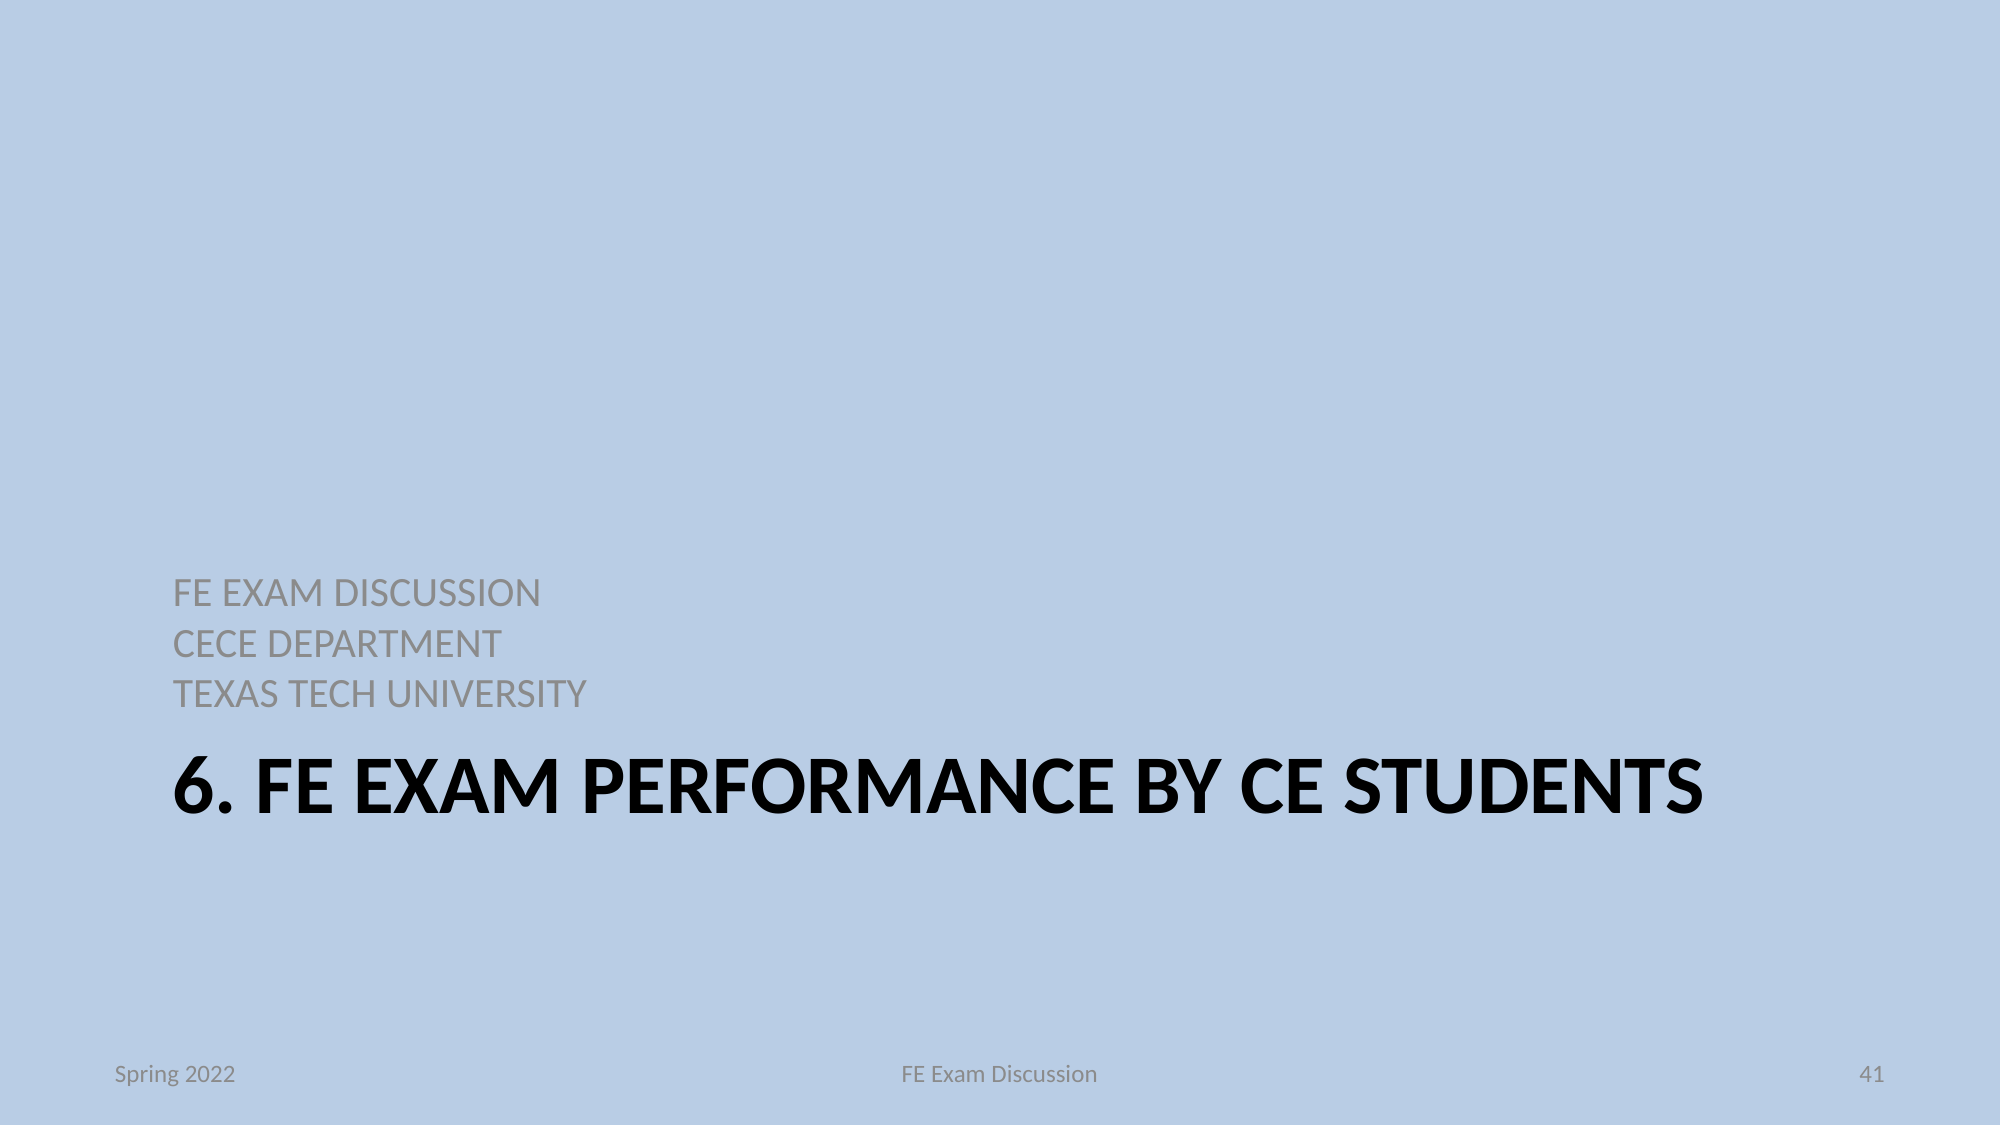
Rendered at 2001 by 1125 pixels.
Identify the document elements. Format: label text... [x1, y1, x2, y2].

footer FE Exam Discussion [683, 1042, 1317, 1103]
slide_number 41 [1433, 1042, 1900, 1103]
slide_number Spring 2022 [99, 1042, 567, 1103]
list FE EXAM DISCUSSION CECE DEPARTMENT TEXAS TECH UNIVERSITY [157, 476, 1858, 723]
title 6. FE Exam Performance by CE Students [157, 723, 1858, 947]
